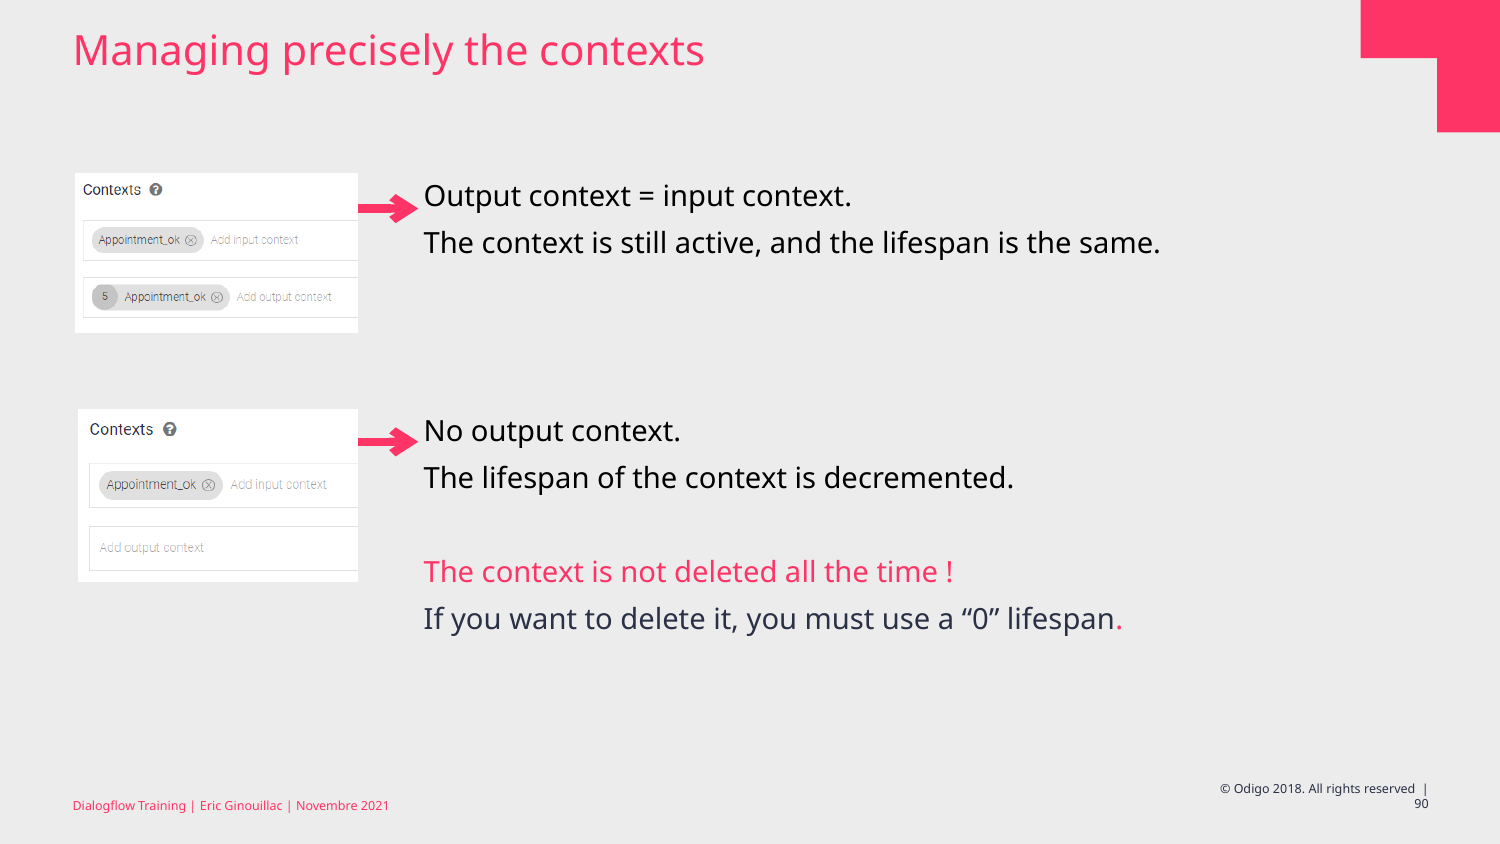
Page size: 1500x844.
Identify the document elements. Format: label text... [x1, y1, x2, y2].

text_box Output context = input context. The context is still active, and the lifespan is the same. No output context. The lifespan of the context is decremented. The context is not deleted all the time ! If you want to delete it, you must use a “0” lifespan. [408, 173, 1376, 300]
title Managing precisely the contexts [1, 0, 1146, 133]
picture [77, 409, 358, 582]
picture [74, 173, 358, 333]
